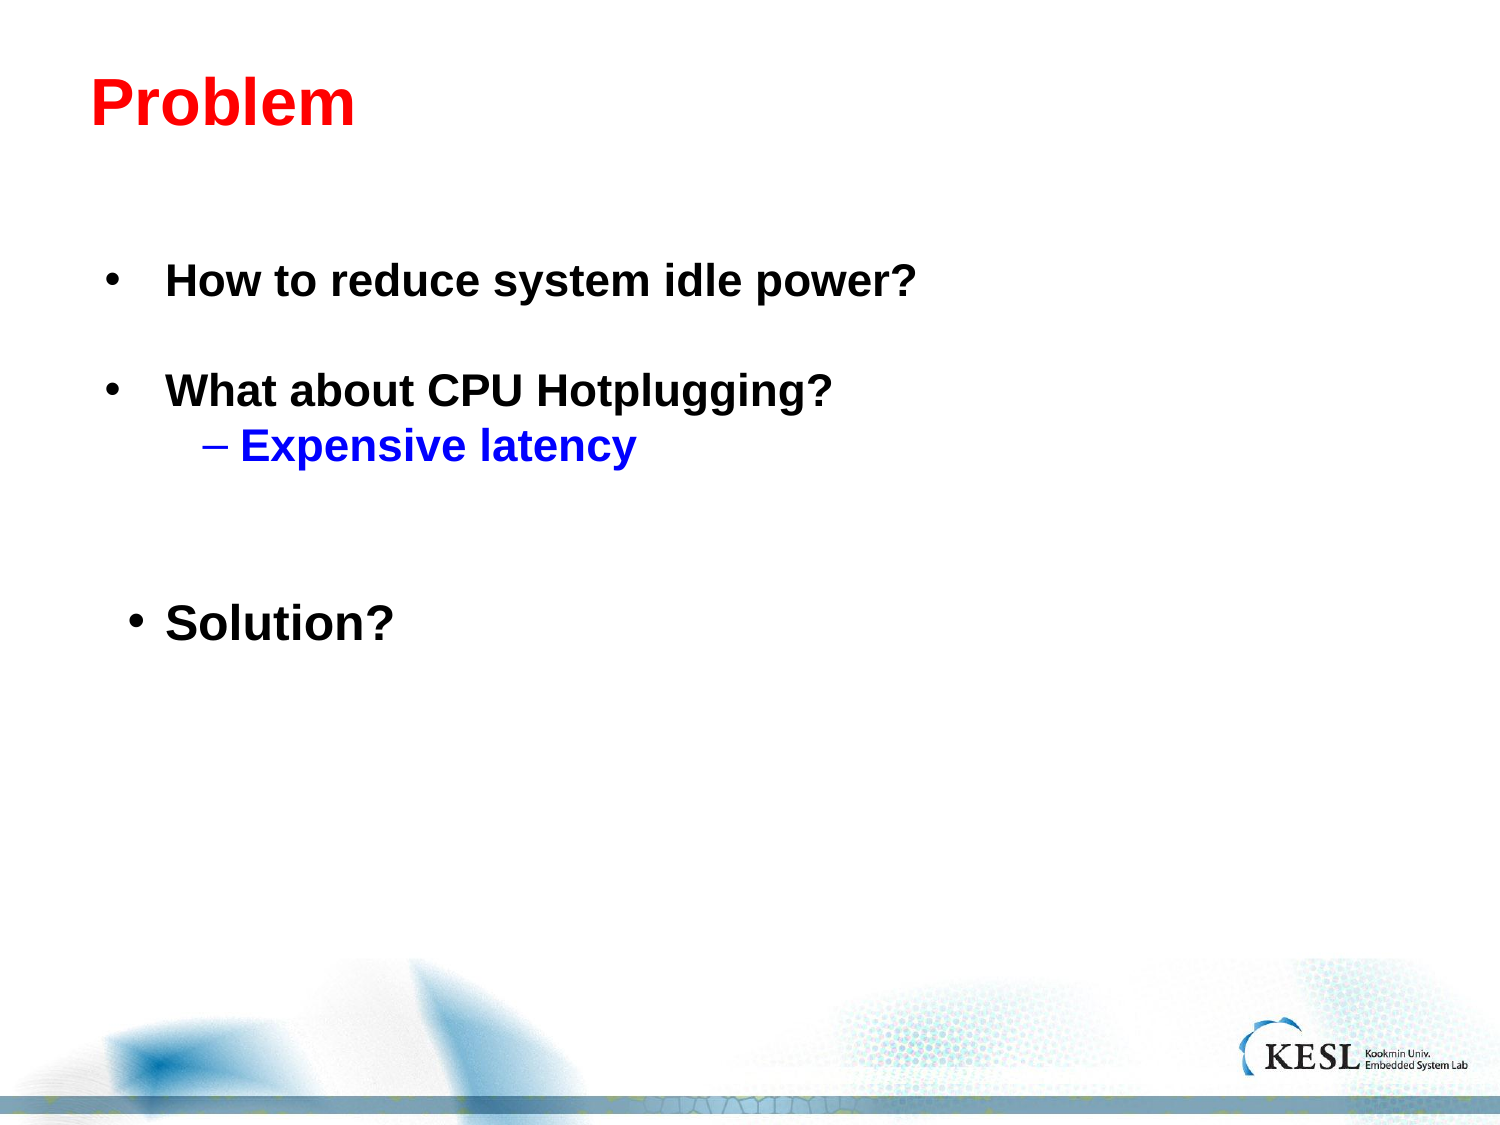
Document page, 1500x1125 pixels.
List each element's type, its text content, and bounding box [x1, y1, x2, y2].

list How to reduce system idle power? What about CPU Hotplugging? Expensive latency Solution? [75, 175, 1425, 1005]
title Problem [75, 45, 1425, 153]
picture [0, 0, 1500, 1125]
